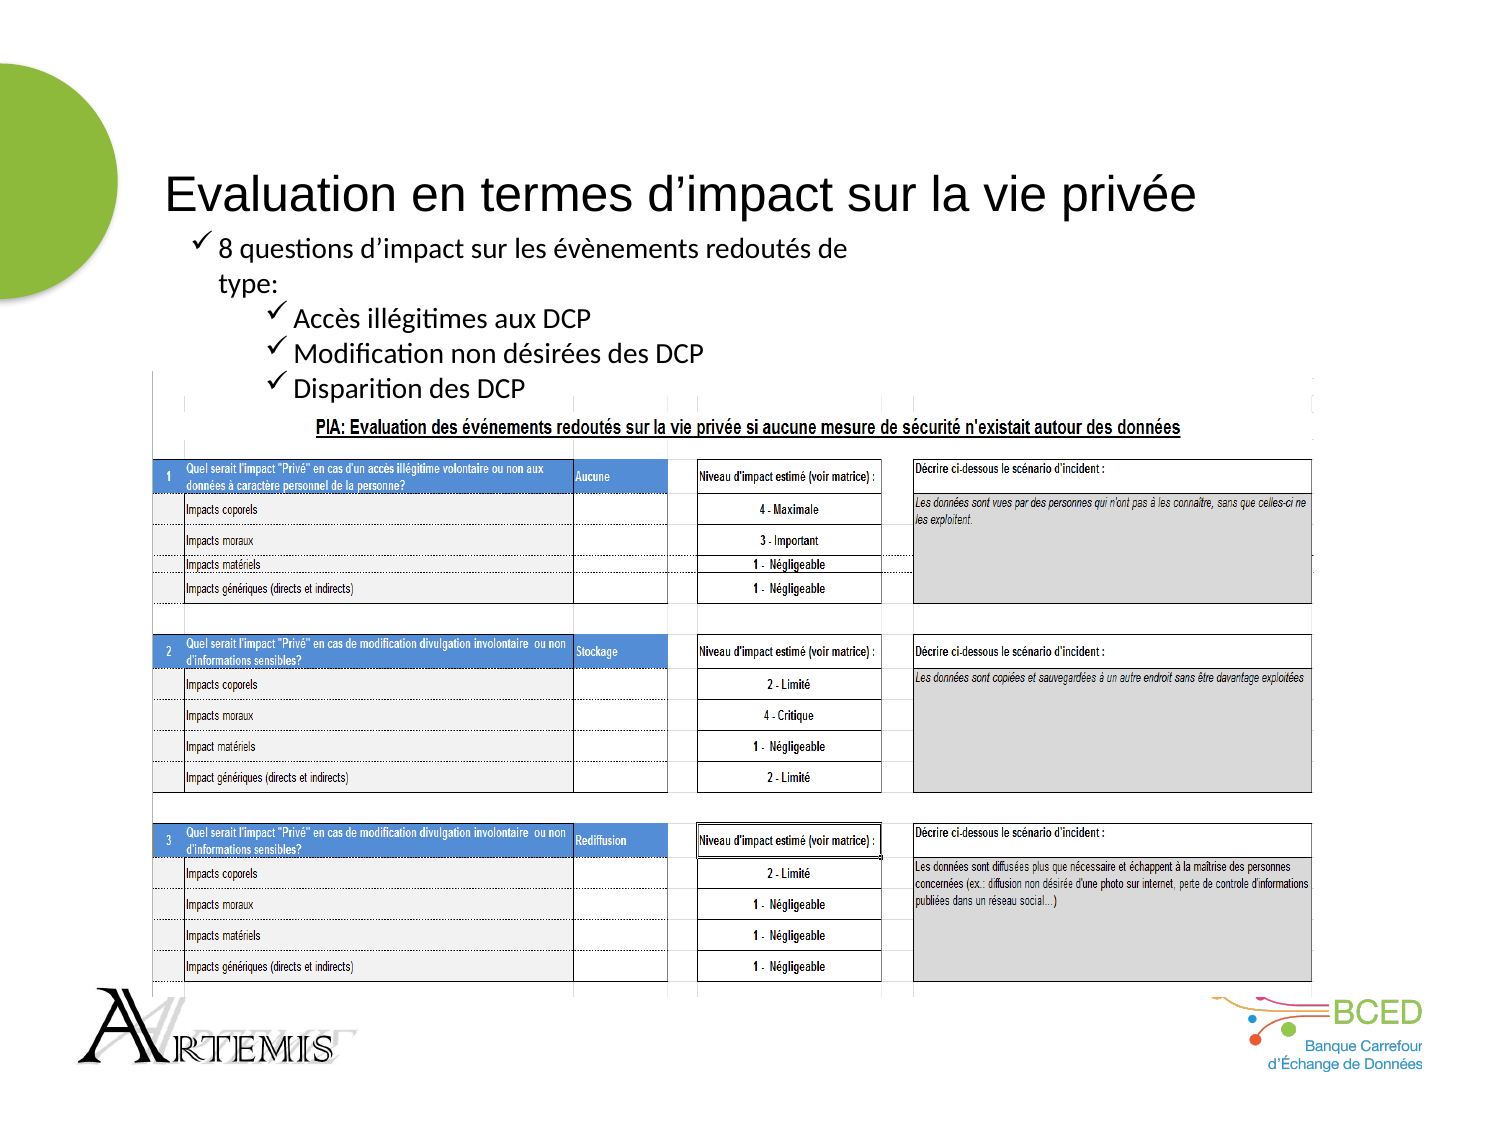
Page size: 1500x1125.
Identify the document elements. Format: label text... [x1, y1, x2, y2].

picture [72, 980, 362, 1071]
text_box 8 questions d’impact sur les évènements redoutés de type: Accès illégitimes aux DCP Modification non désirées des DCP Disparition des DCP [175, 221, 878, 369]
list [152, 371, 1314, 997]
title Evaluation en termes d’impact sur la vie privée [164, 63, 1425, 222]
